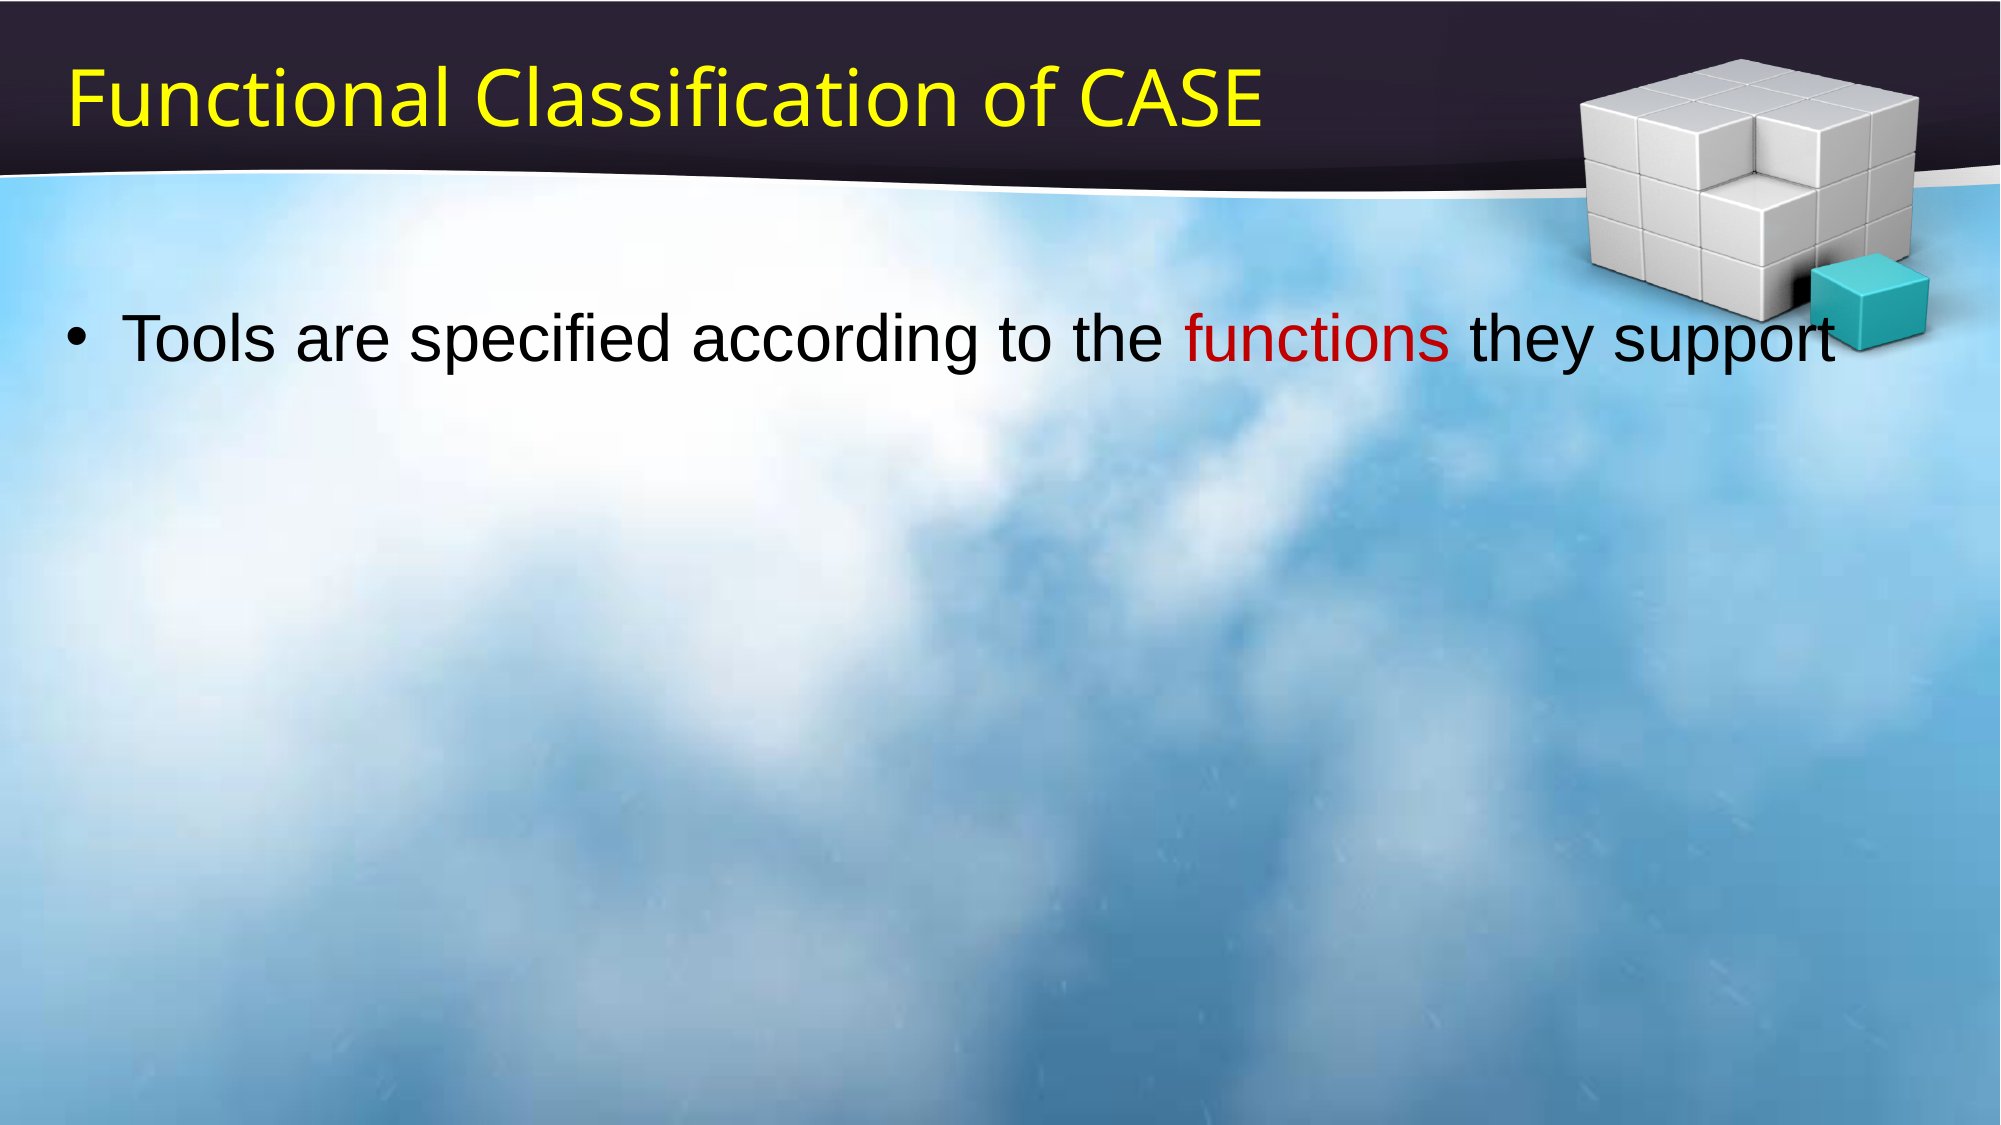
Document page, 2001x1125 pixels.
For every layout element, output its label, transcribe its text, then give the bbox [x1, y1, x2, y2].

title Functional Classification of CASE [50, 0, 1584, 190]
picture [0, 0, 2001, 1125]
list Tools are specified according to the functions they support [50, 287, 1950, 1038]
